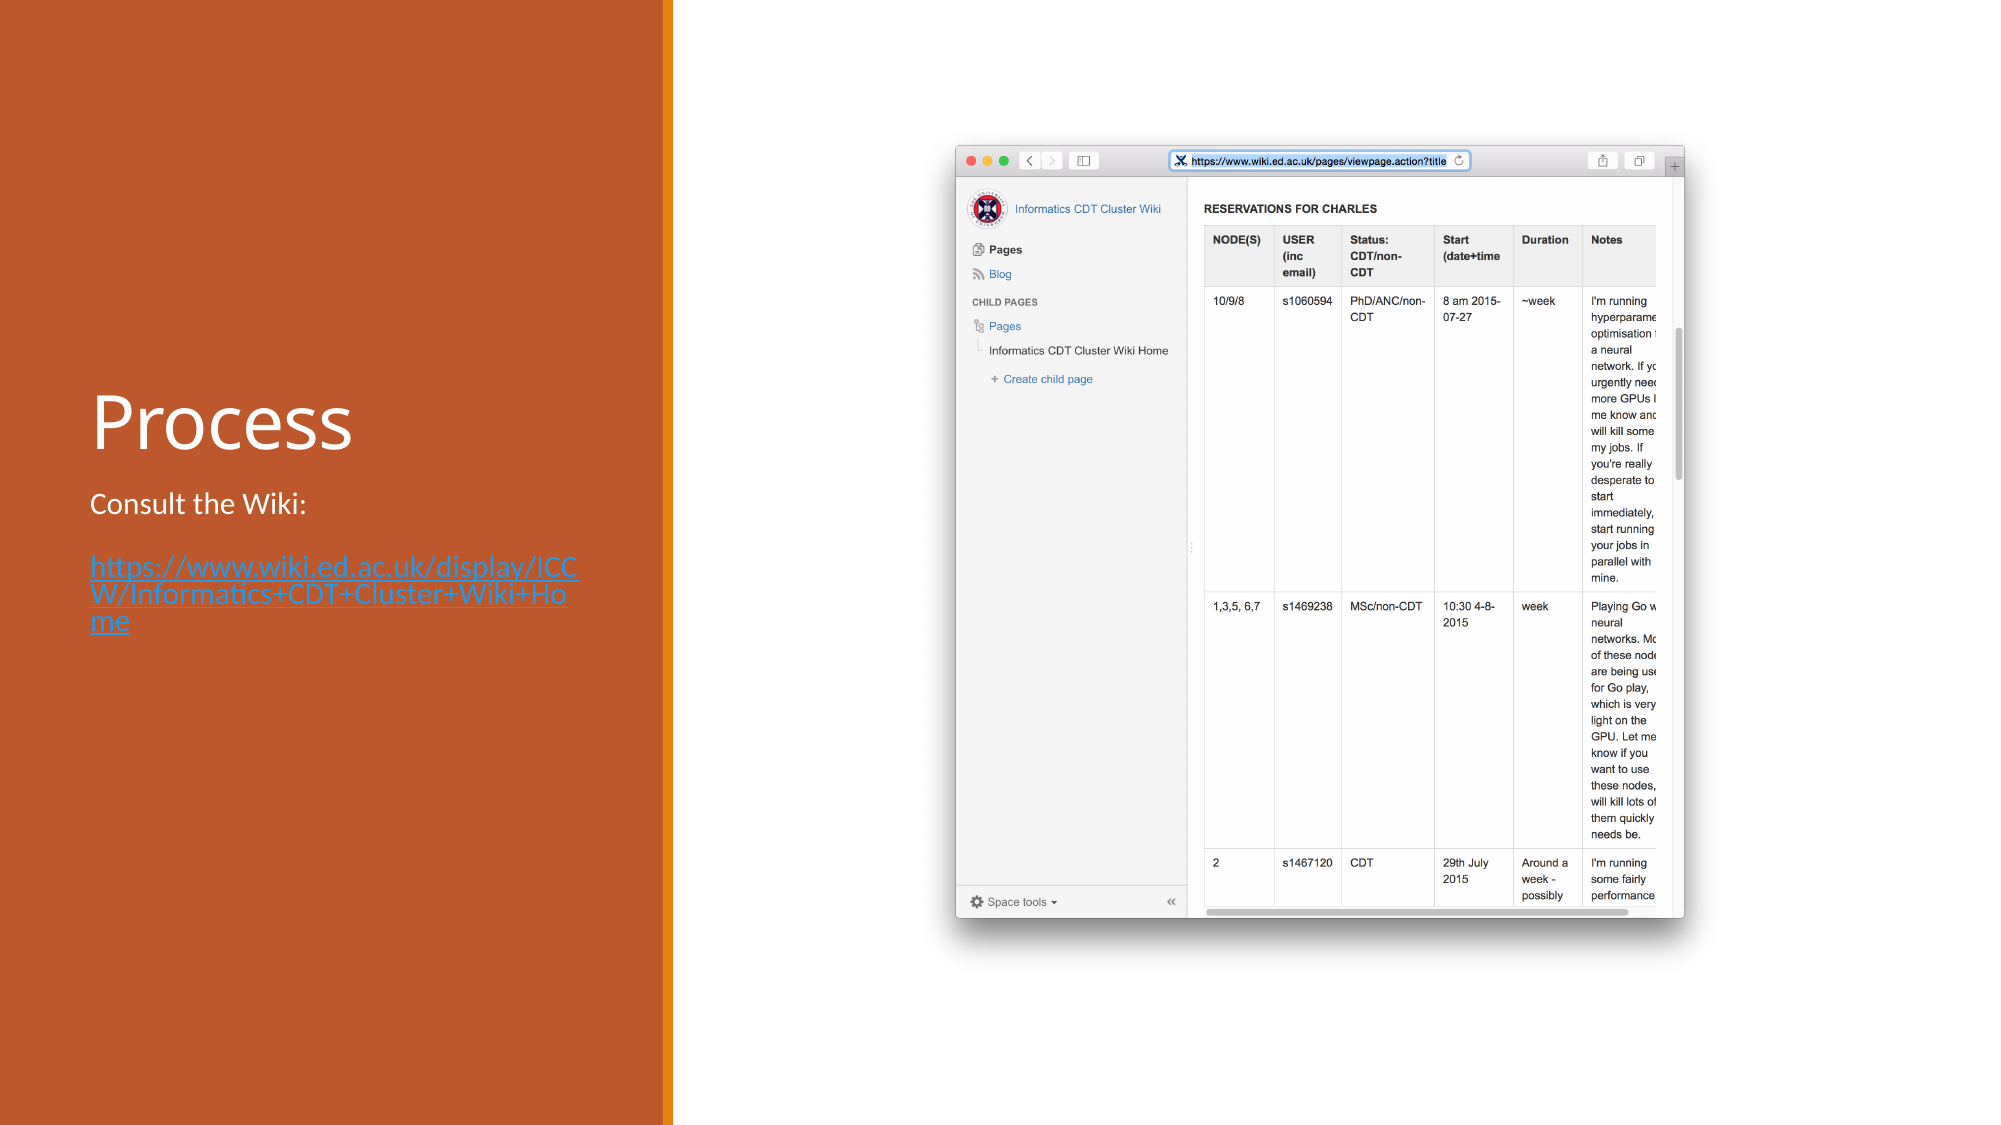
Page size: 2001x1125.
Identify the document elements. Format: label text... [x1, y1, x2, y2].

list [909, 119, 1731, 984]
title Process [75, 97, 600, 473]
list Consult the Wiki: https://www.wiki.ed.ac.uk/display/ICCW/Informatics+CDT+Cluster+Wiki+Home [75, 479, 600, 1035]
